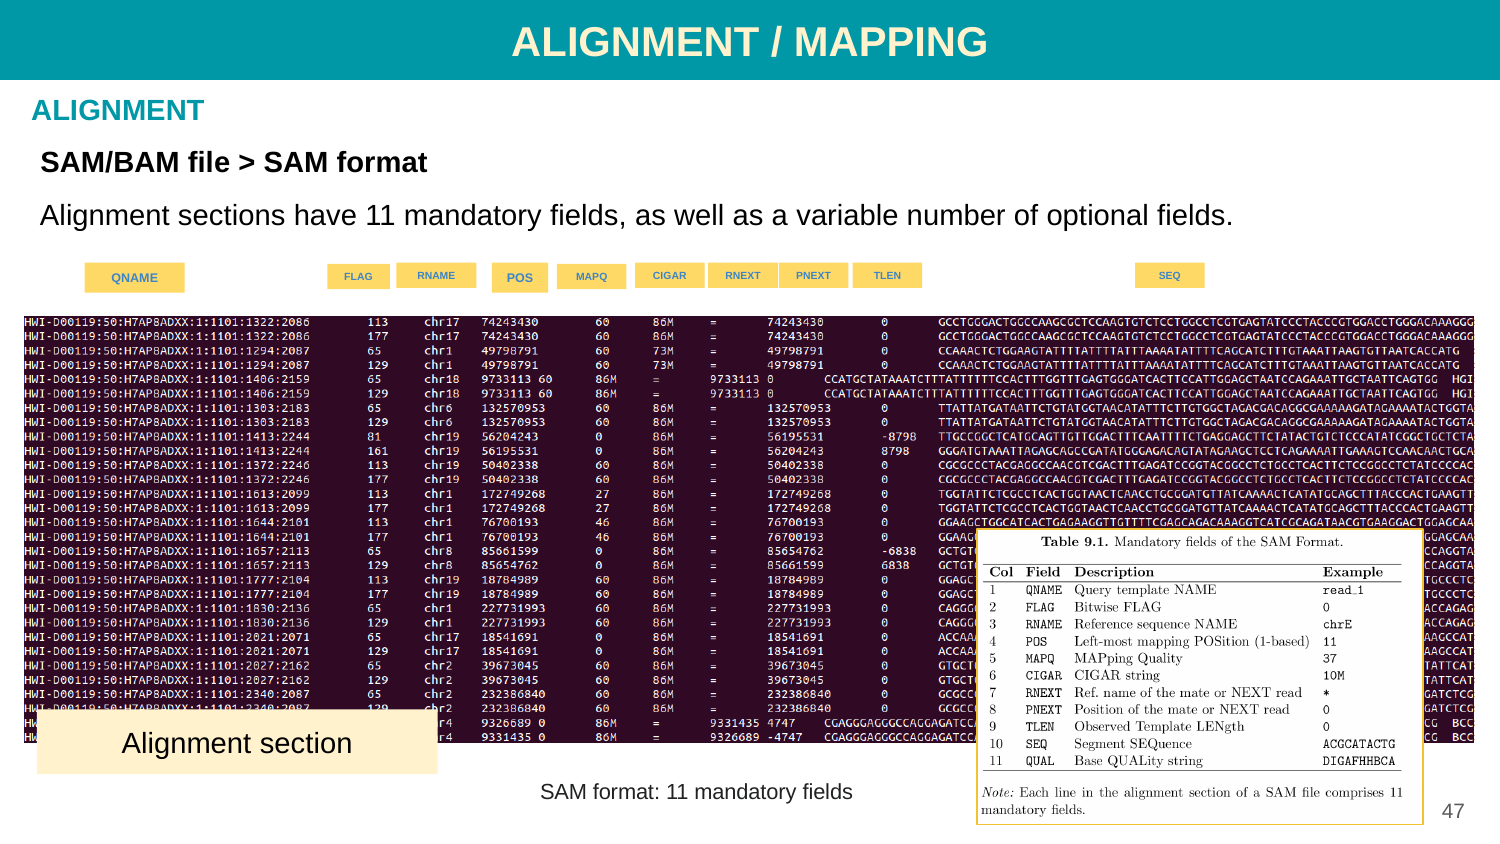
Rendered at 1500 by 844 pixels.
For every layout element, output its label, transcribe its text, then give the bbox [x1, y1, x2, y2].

text_box RNEXT [708, 262, 778, 288]
text_box Alignment section [36, 751, 438, 775]
text_box ALIGNMENT / MAPPING [0, 0, 1500, 80]
text_box Alignment sections have 11 mandatory fields, as well as a variable number of optional fields. [24, 181, 1268, 247]
text_box RNAME [396, 262, 477, 288]
text_box CIGAR [635, 262, 705, 288]
text_box QNAME [84, 262, 185, 293]
text_box ALIGNMENT [16, 76, 243, 141]
text_box SAM/BAM file > SAM format [25, 128, 731, 181]
text_box SAM format: 11 mandatory fields [525, 764, 972, 817]
text_box PNEXT [778, 262, 849, 288]
text_box FLAG [327, 263, 390, 290]
text_box TLEN [852, 262, 923, 288]
text_box POS [491, 262, 549, 293]
text_box SEQ [1135, 262, 1205, 288]
slide_number ‹#› [1389, 777, 1480, 842]
text_box MAPQ [556, 263, 627, 290]
picture [24, 316, 1476, 824]
